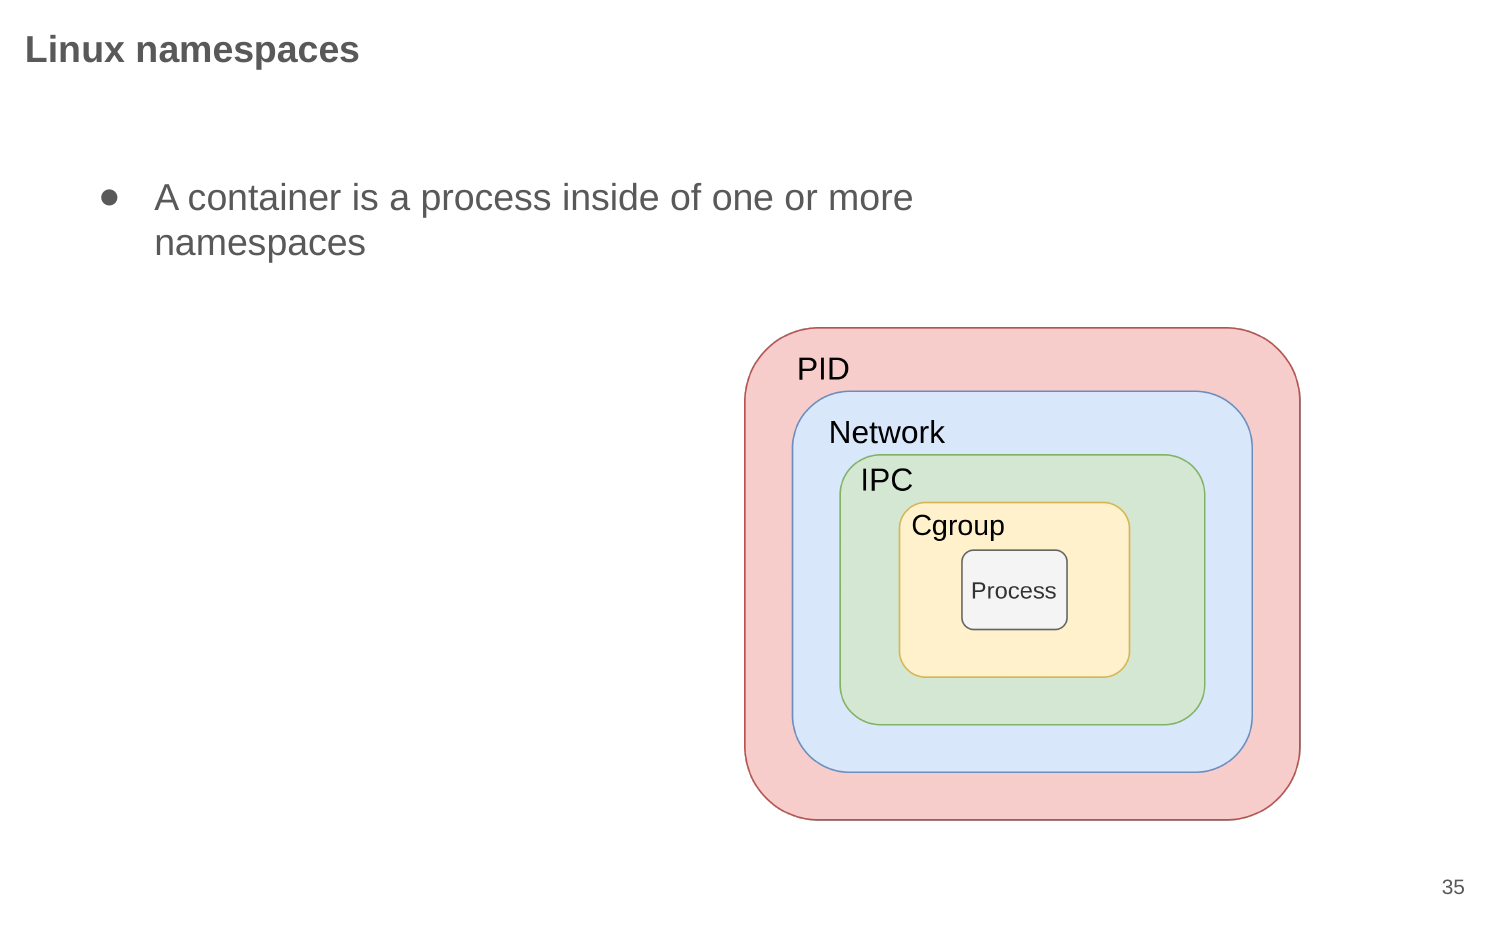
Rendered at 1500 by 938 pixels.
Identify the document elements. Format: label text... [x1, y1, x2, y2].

text_box A container is a process inside of one or more namespaces [64, 157, 1010, 499]
picture [728, 311, 1318, 839]
text_box Linux namespaces [10, 10, 657, 138]
slide_number ‹#› [1389, 849, 1480, 922]
